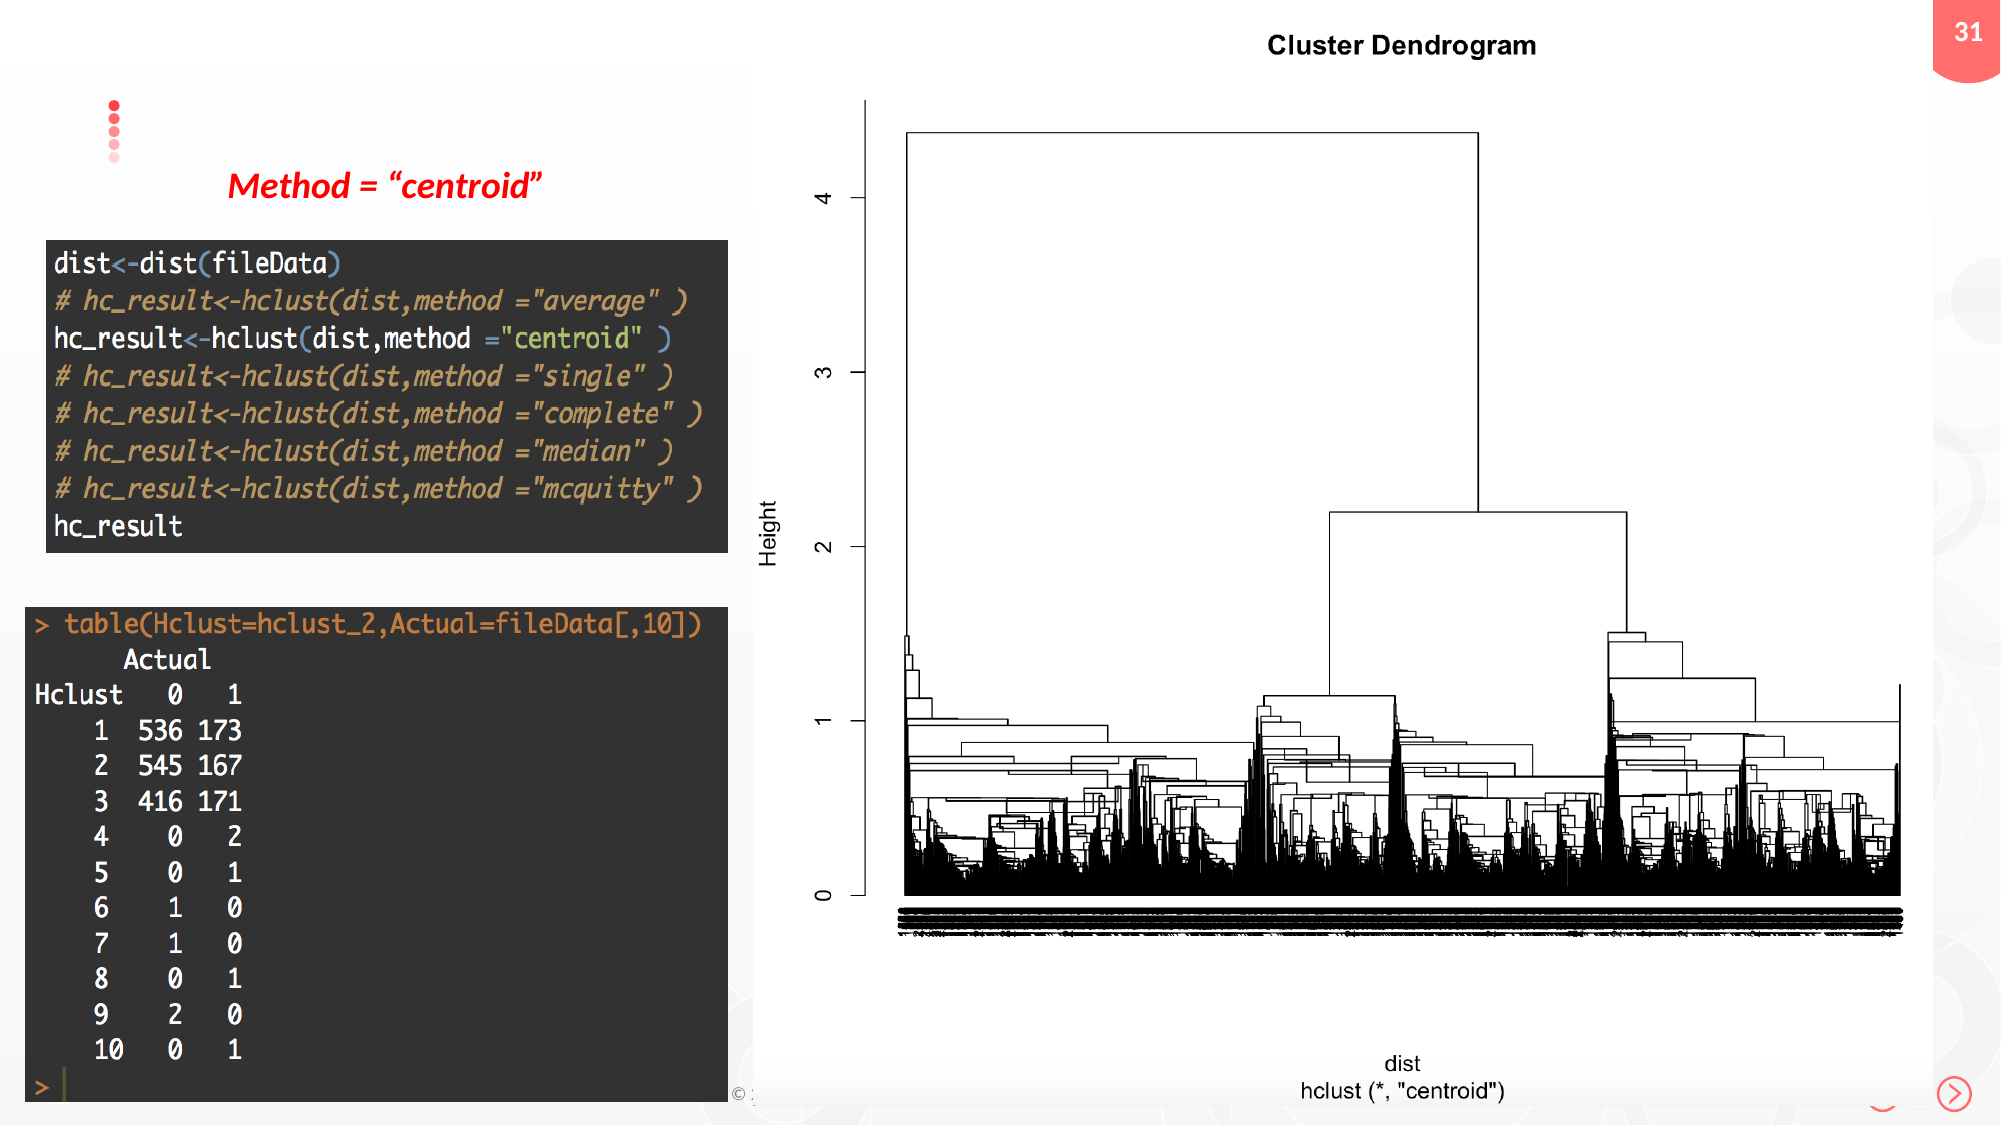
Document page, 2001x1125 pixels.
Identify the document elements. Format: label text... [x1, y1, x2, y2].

text_box Method = “centroid” [212, 153, 562, 214]
picture [46, 240, 728, 553]
picture [25, 607, 728, 1102]
picture [753, 0, 1933, 1106]
